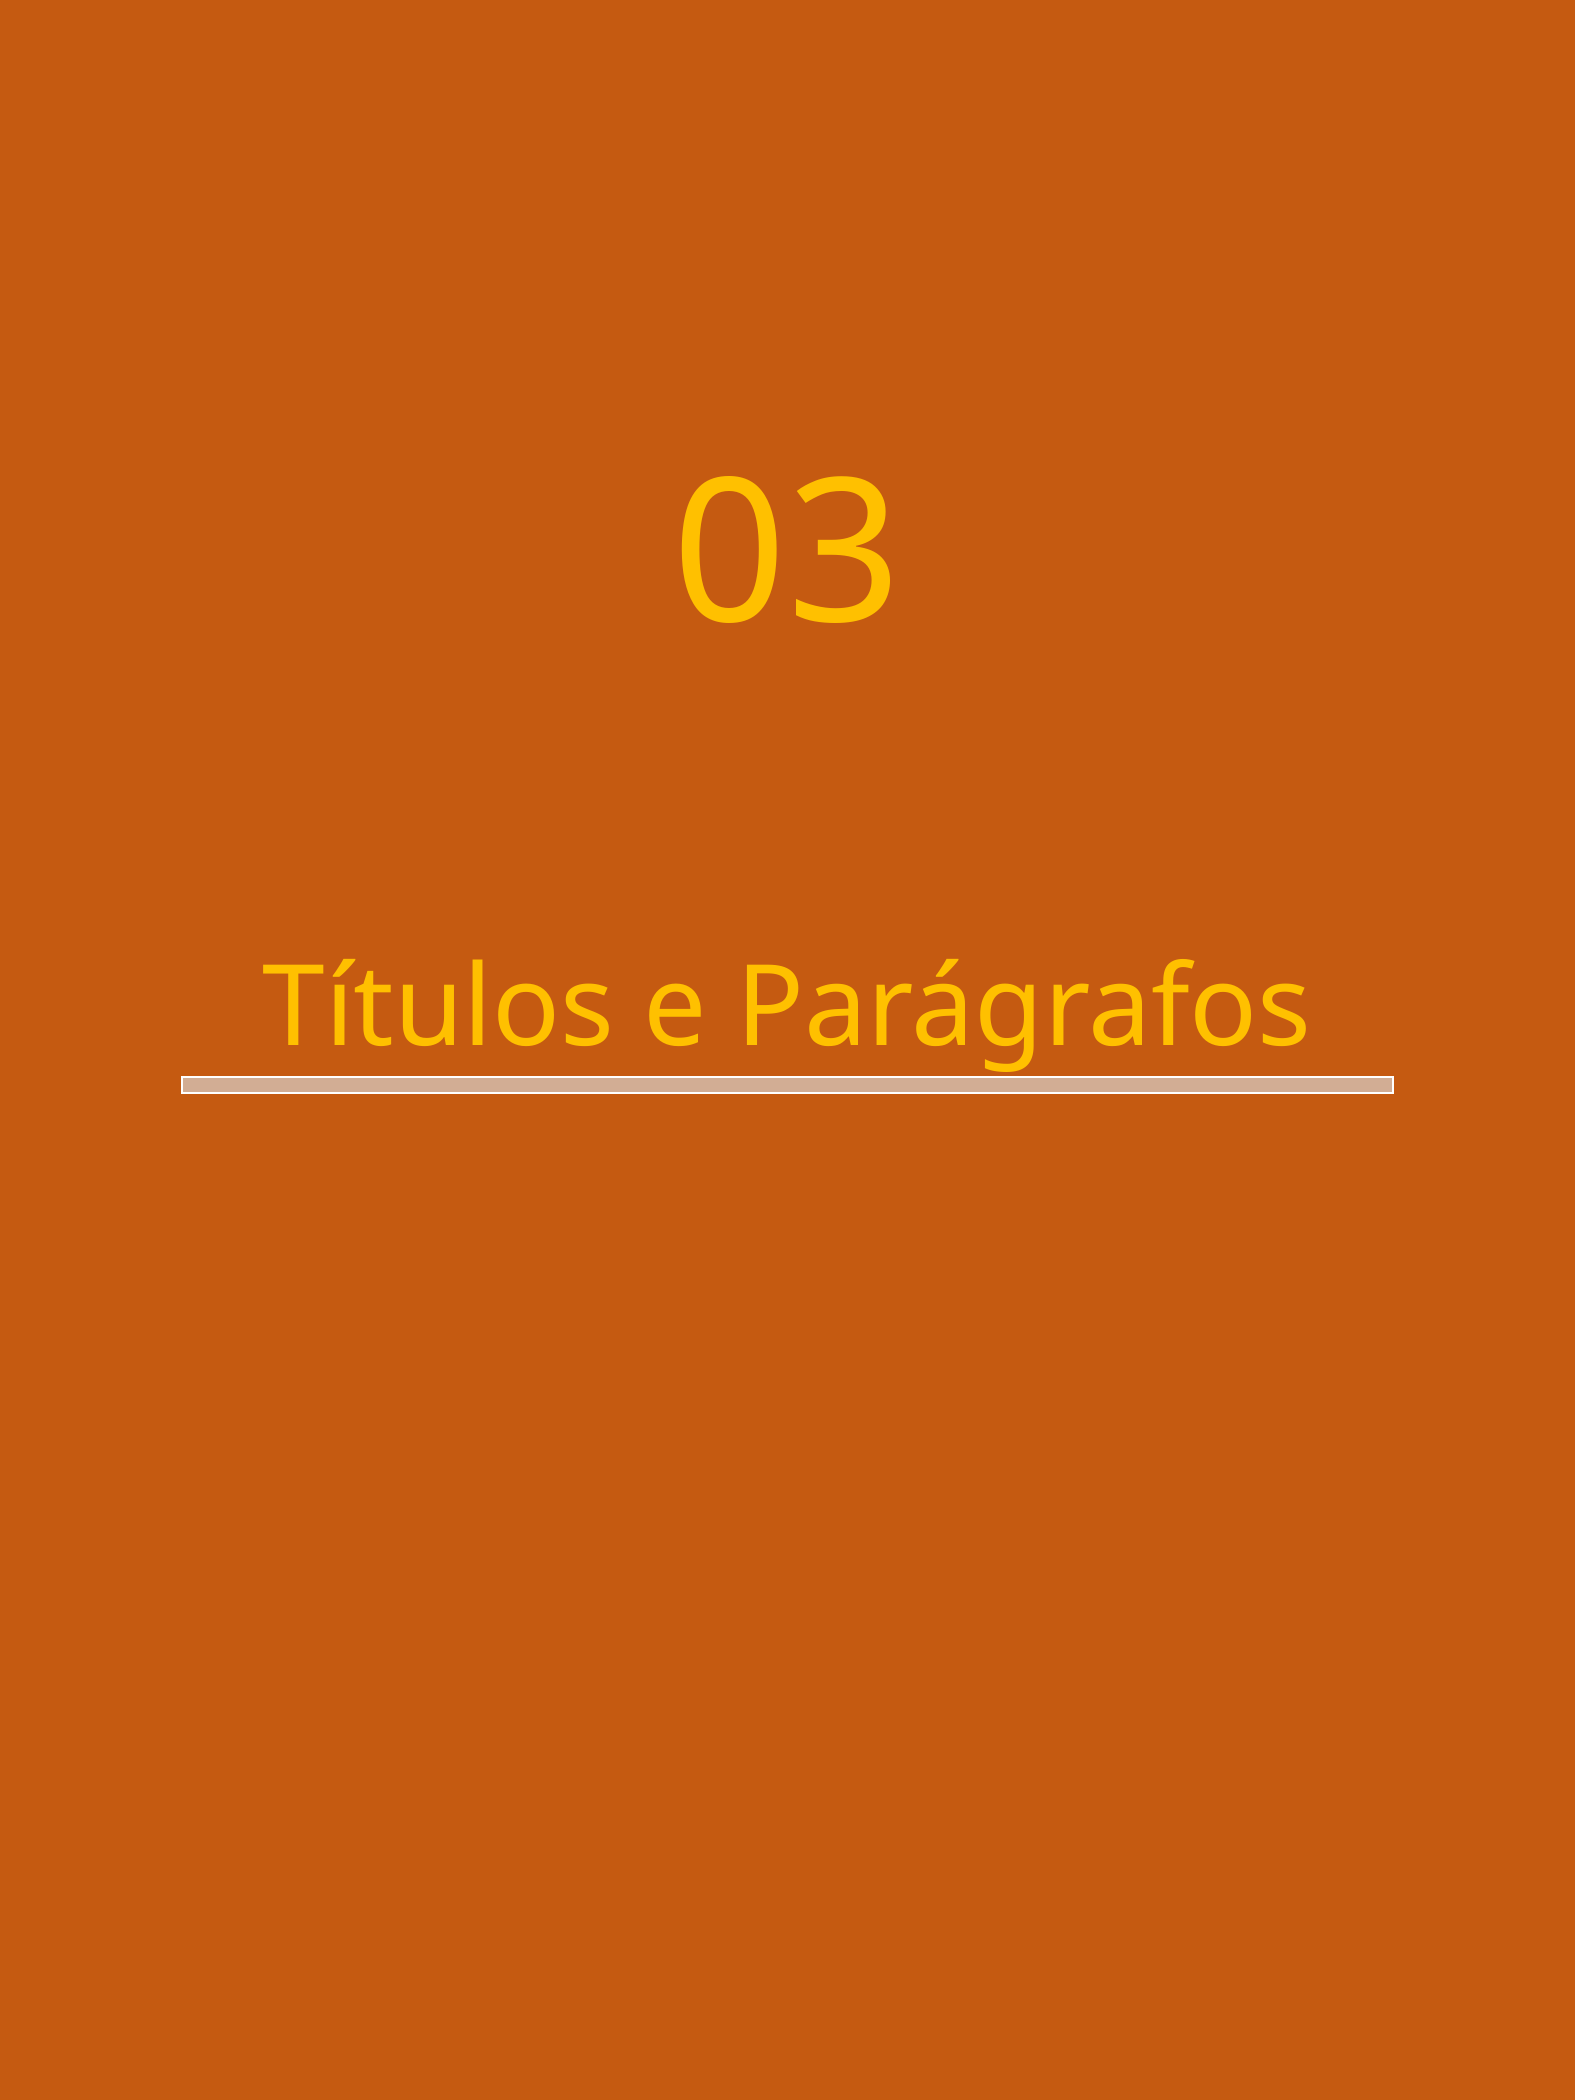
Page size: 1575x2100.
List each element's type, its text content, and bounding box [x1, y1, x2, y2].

text_box [181, 1076, 1394, 1094]
text_box Títulos e Parágrafos [182, 925, 1393, 1076]
text_box 03 [458, 414, 1117, 669]
